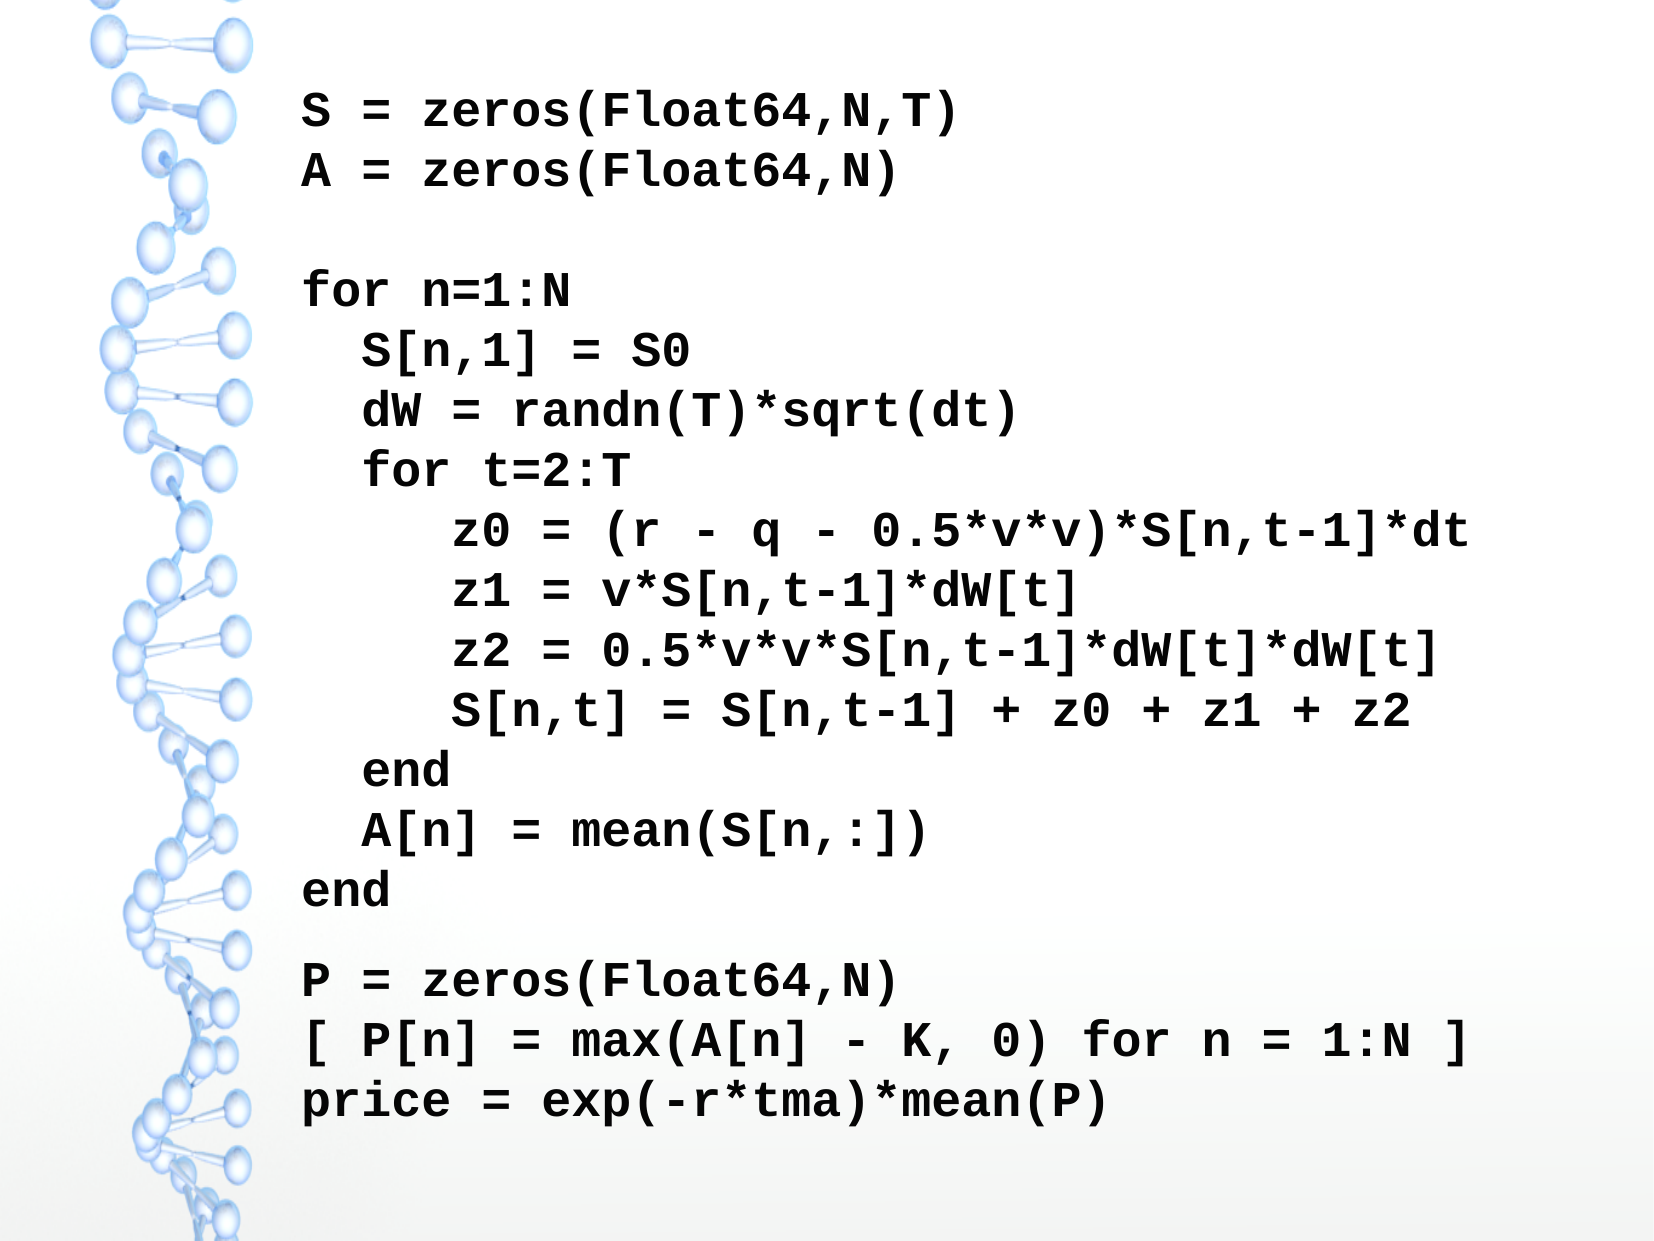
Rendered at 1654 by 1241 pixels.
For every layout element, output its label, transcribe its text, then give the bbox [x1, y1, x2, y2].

list S = zeros(Float64,N,T) A = zeros(Float64,N) for n=1:N S[n,1] = S0 dW = randn(T)*sqrt(dt) for t=2:T z0 = (r - q - 0.5*v*v)*S[n,t-1]*dt z1 = v*S[n,t-1]*dW[t] z2 = 0.5*v*v*S[n,t-1]*dW[t]*dW[t] S[n,t] = S[n,t-1] + z0 + z1 + z2 end A[n] = mean(S[n,:]) end P = zeros(Float64,N) [ P[n] = max(A[n] - K, 0) for n = 1:N ] price = exp(-r*tma)*mean(P) [283, 76, 1613, 1117]
picture [0, 0, 1654, 1241]
